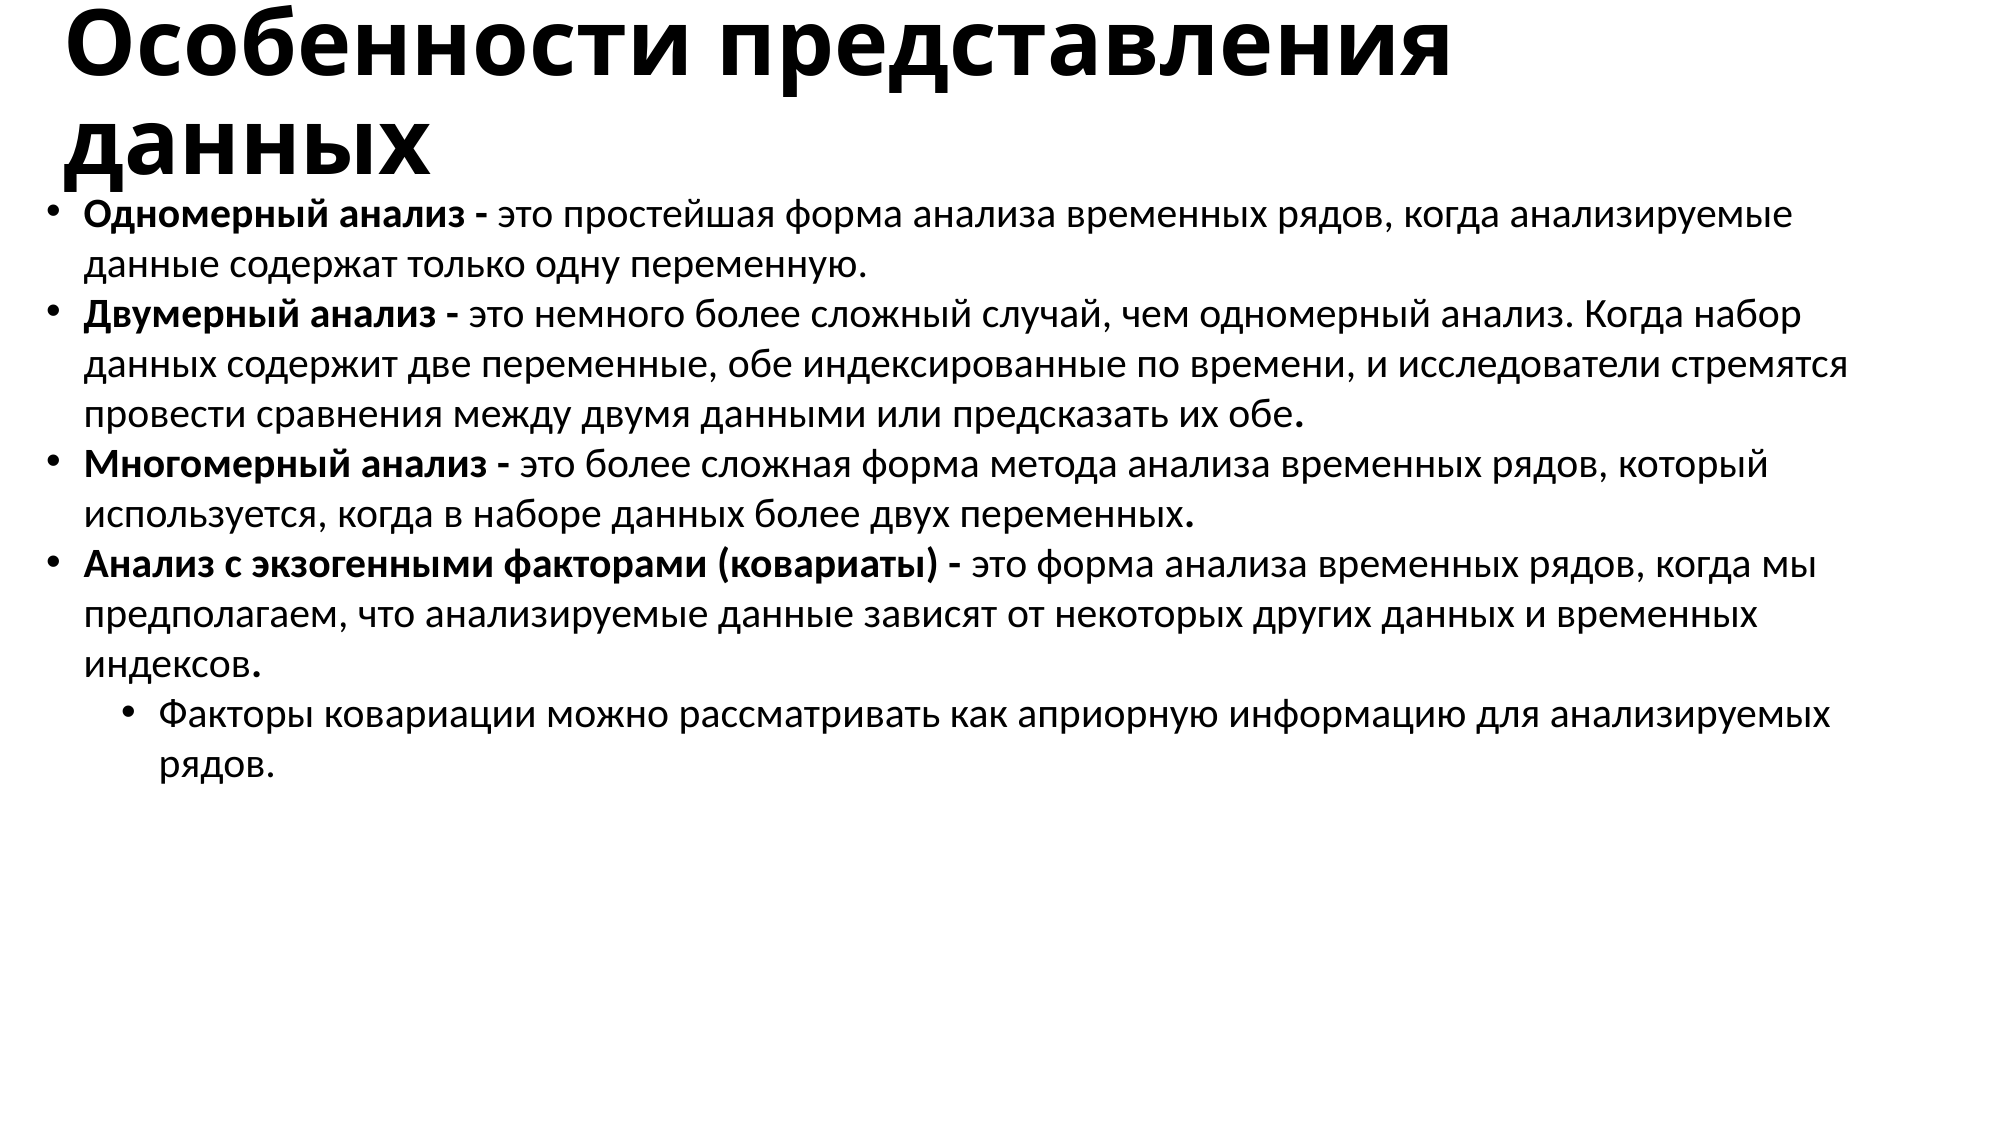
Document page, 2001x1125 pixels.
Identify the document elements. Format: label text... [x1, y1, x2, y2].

title Особенности представления данных [48, 34, 1774, 157]
list Одномерный анализ - это простейшая форма анализа временных рядов, когда анализируемые данные содержат только одну переменную. Двумерный анализ - это немного более сложный случай, чем одномерный анализ. Когда набор данных содержит две переменные, обе индексированные по времени, и исследователи стремятся провести сравнения между двумя данными или предсказать их обе. Многомерный анализ - это более сложная форма метода анализа временных рядов, который используется, когда в наборе данных более двух переменных. Анализ с экзогенными факторами (ковариаты) - это форма анализа временных рядов, когда мы предполагаем, что анализируемые данные зависят от некоторых других данных и временных индексов. Факторы ковариации можно рассматривать как априорную информацию для анализируемых рядов. [31, 177, 1924, 1125]
